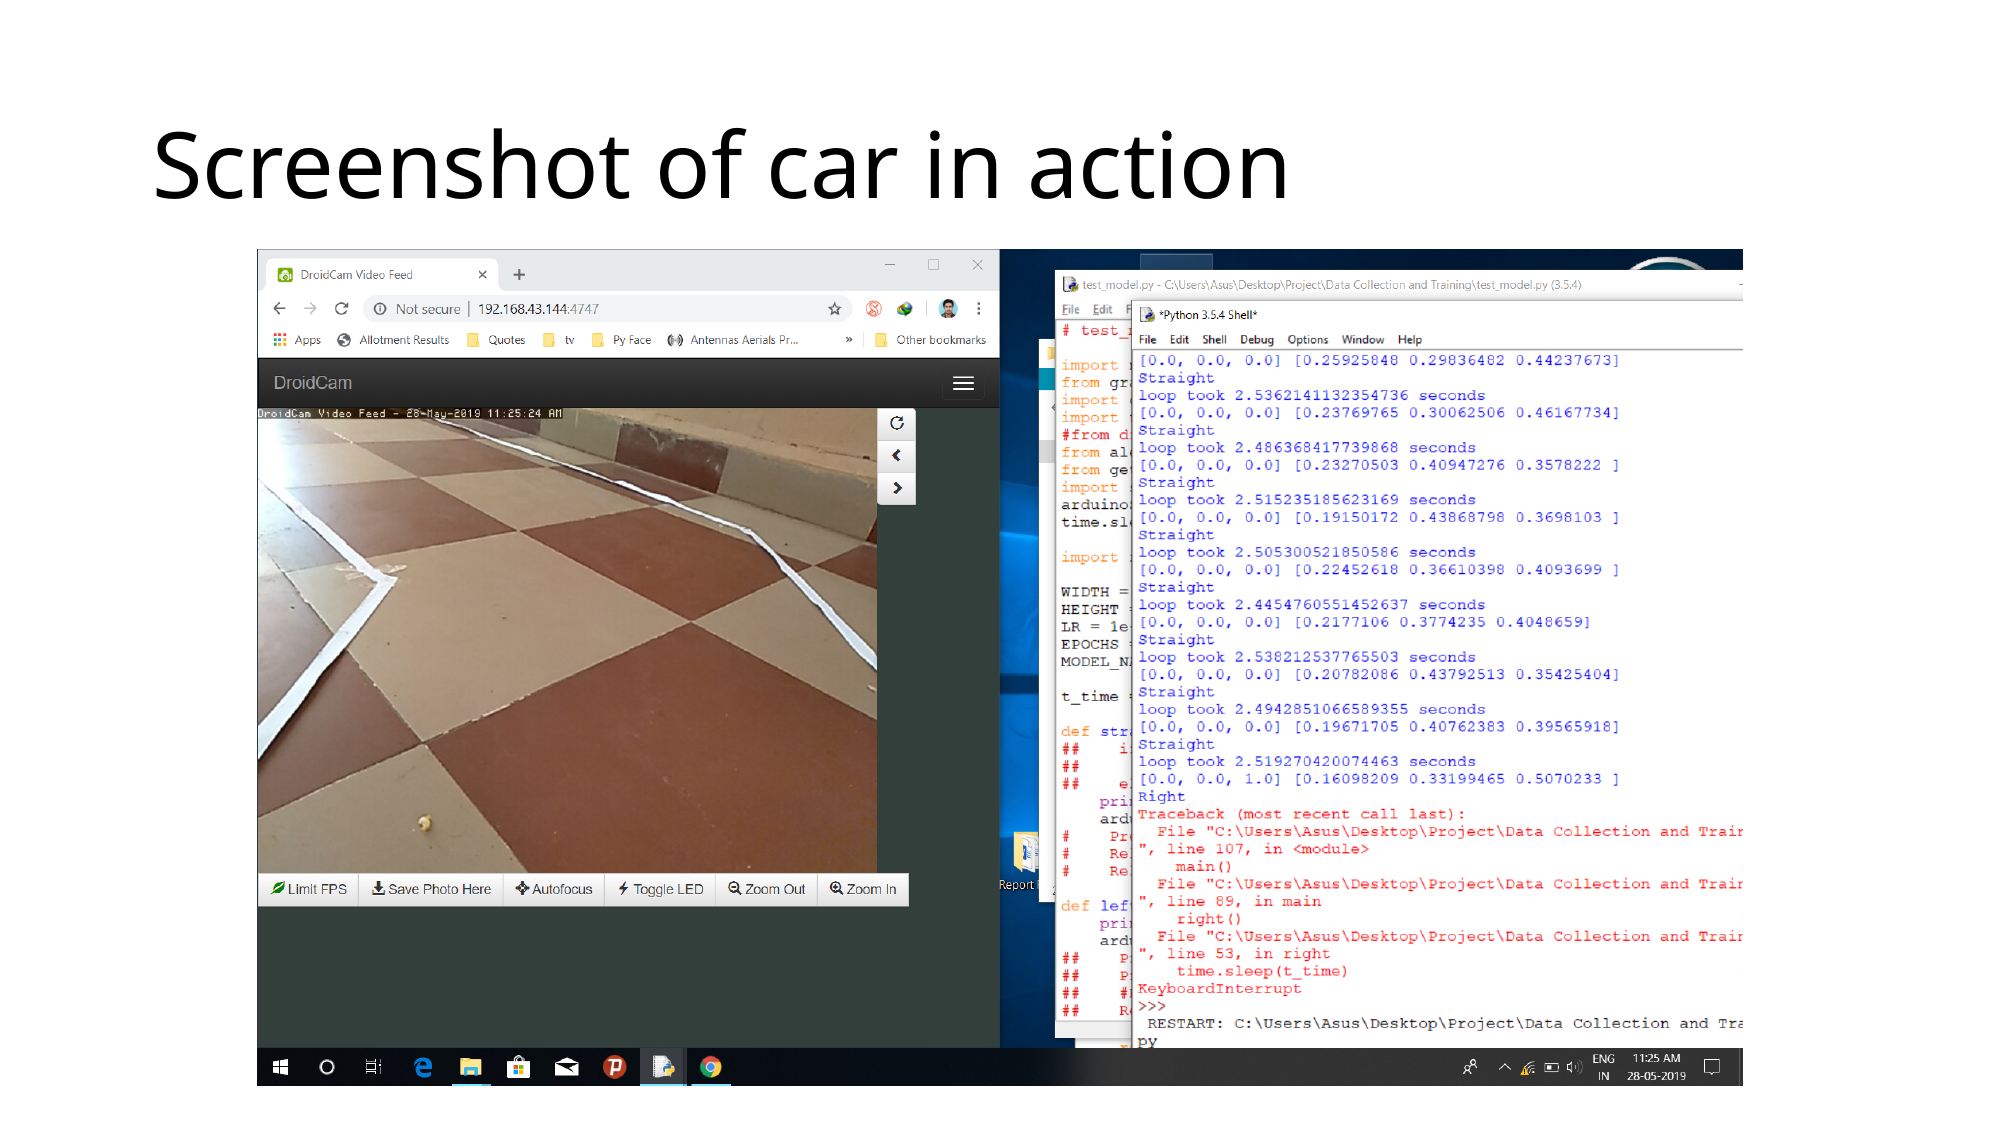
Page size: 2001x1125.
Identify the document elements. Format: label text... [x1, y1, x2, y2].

title Screenshot of car in action [137, 59, 1863, 278]
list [257, 249, 1743, 1086]
